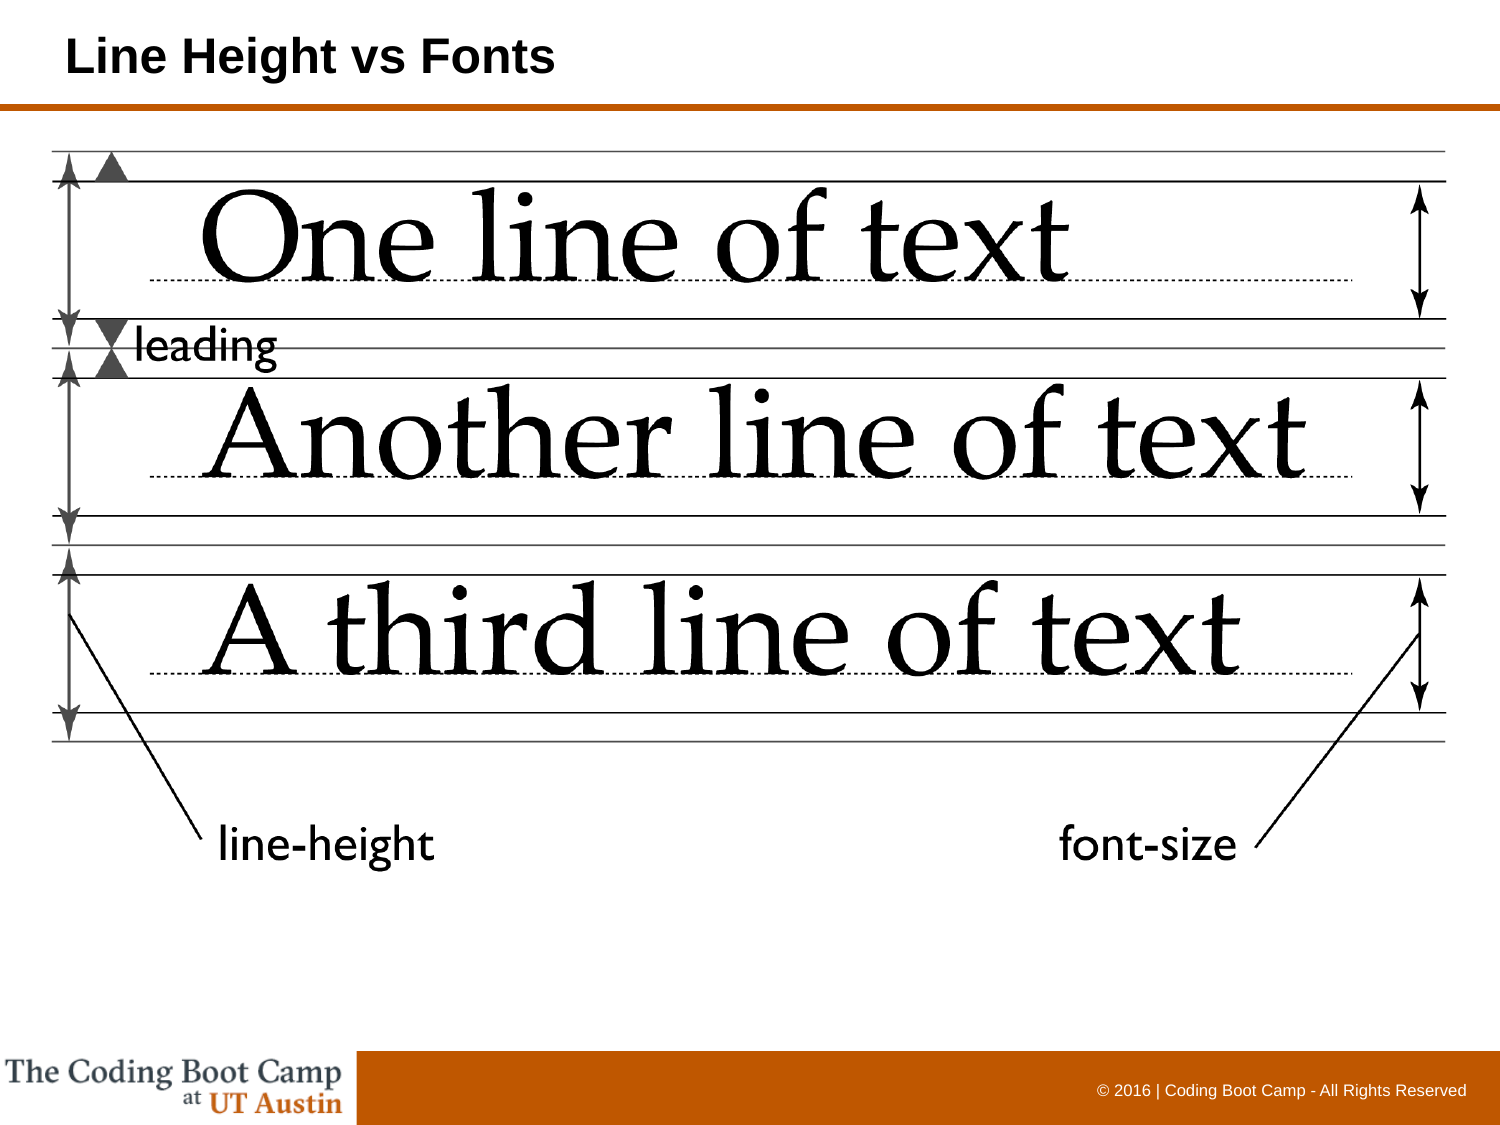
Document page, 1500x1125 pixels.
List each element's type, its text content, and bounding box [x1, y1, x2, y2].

text_box Line Height vs Fonts [50, 16, 913, 91]
picture [0, 1050, 357, 1125]
picture [49, 149, 1449, 873]
